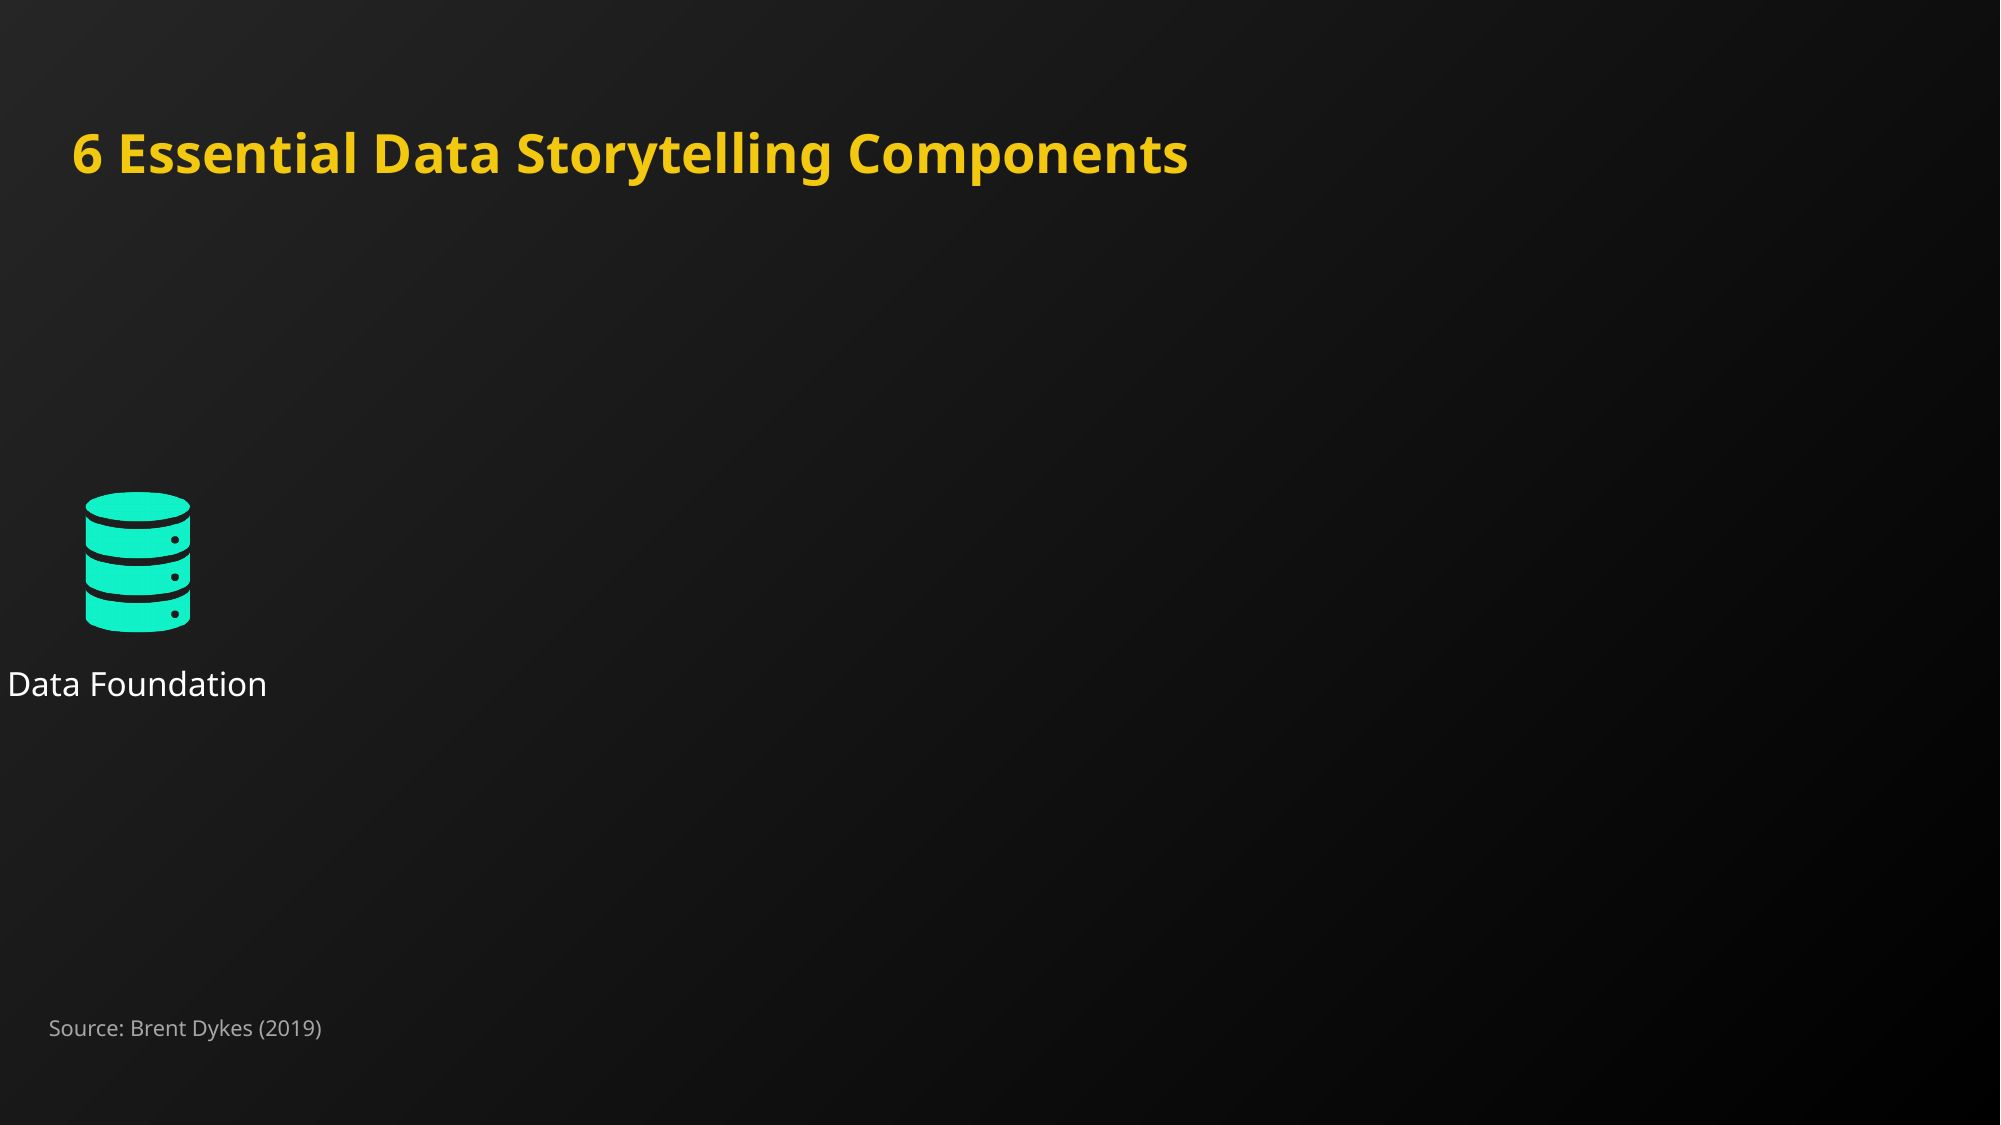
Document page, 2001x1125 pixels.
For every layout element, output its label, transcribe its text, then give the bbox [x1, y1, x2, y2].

text_box Source: Brent Dykes (2019) [48, 1014, 474, 1042]
picture [48, 473, 227, 652]
text_box Data Foundation [0, 663, 284, 704]
title 6 Essential Data Storytelling Components [72, 119, 1928, 256]
